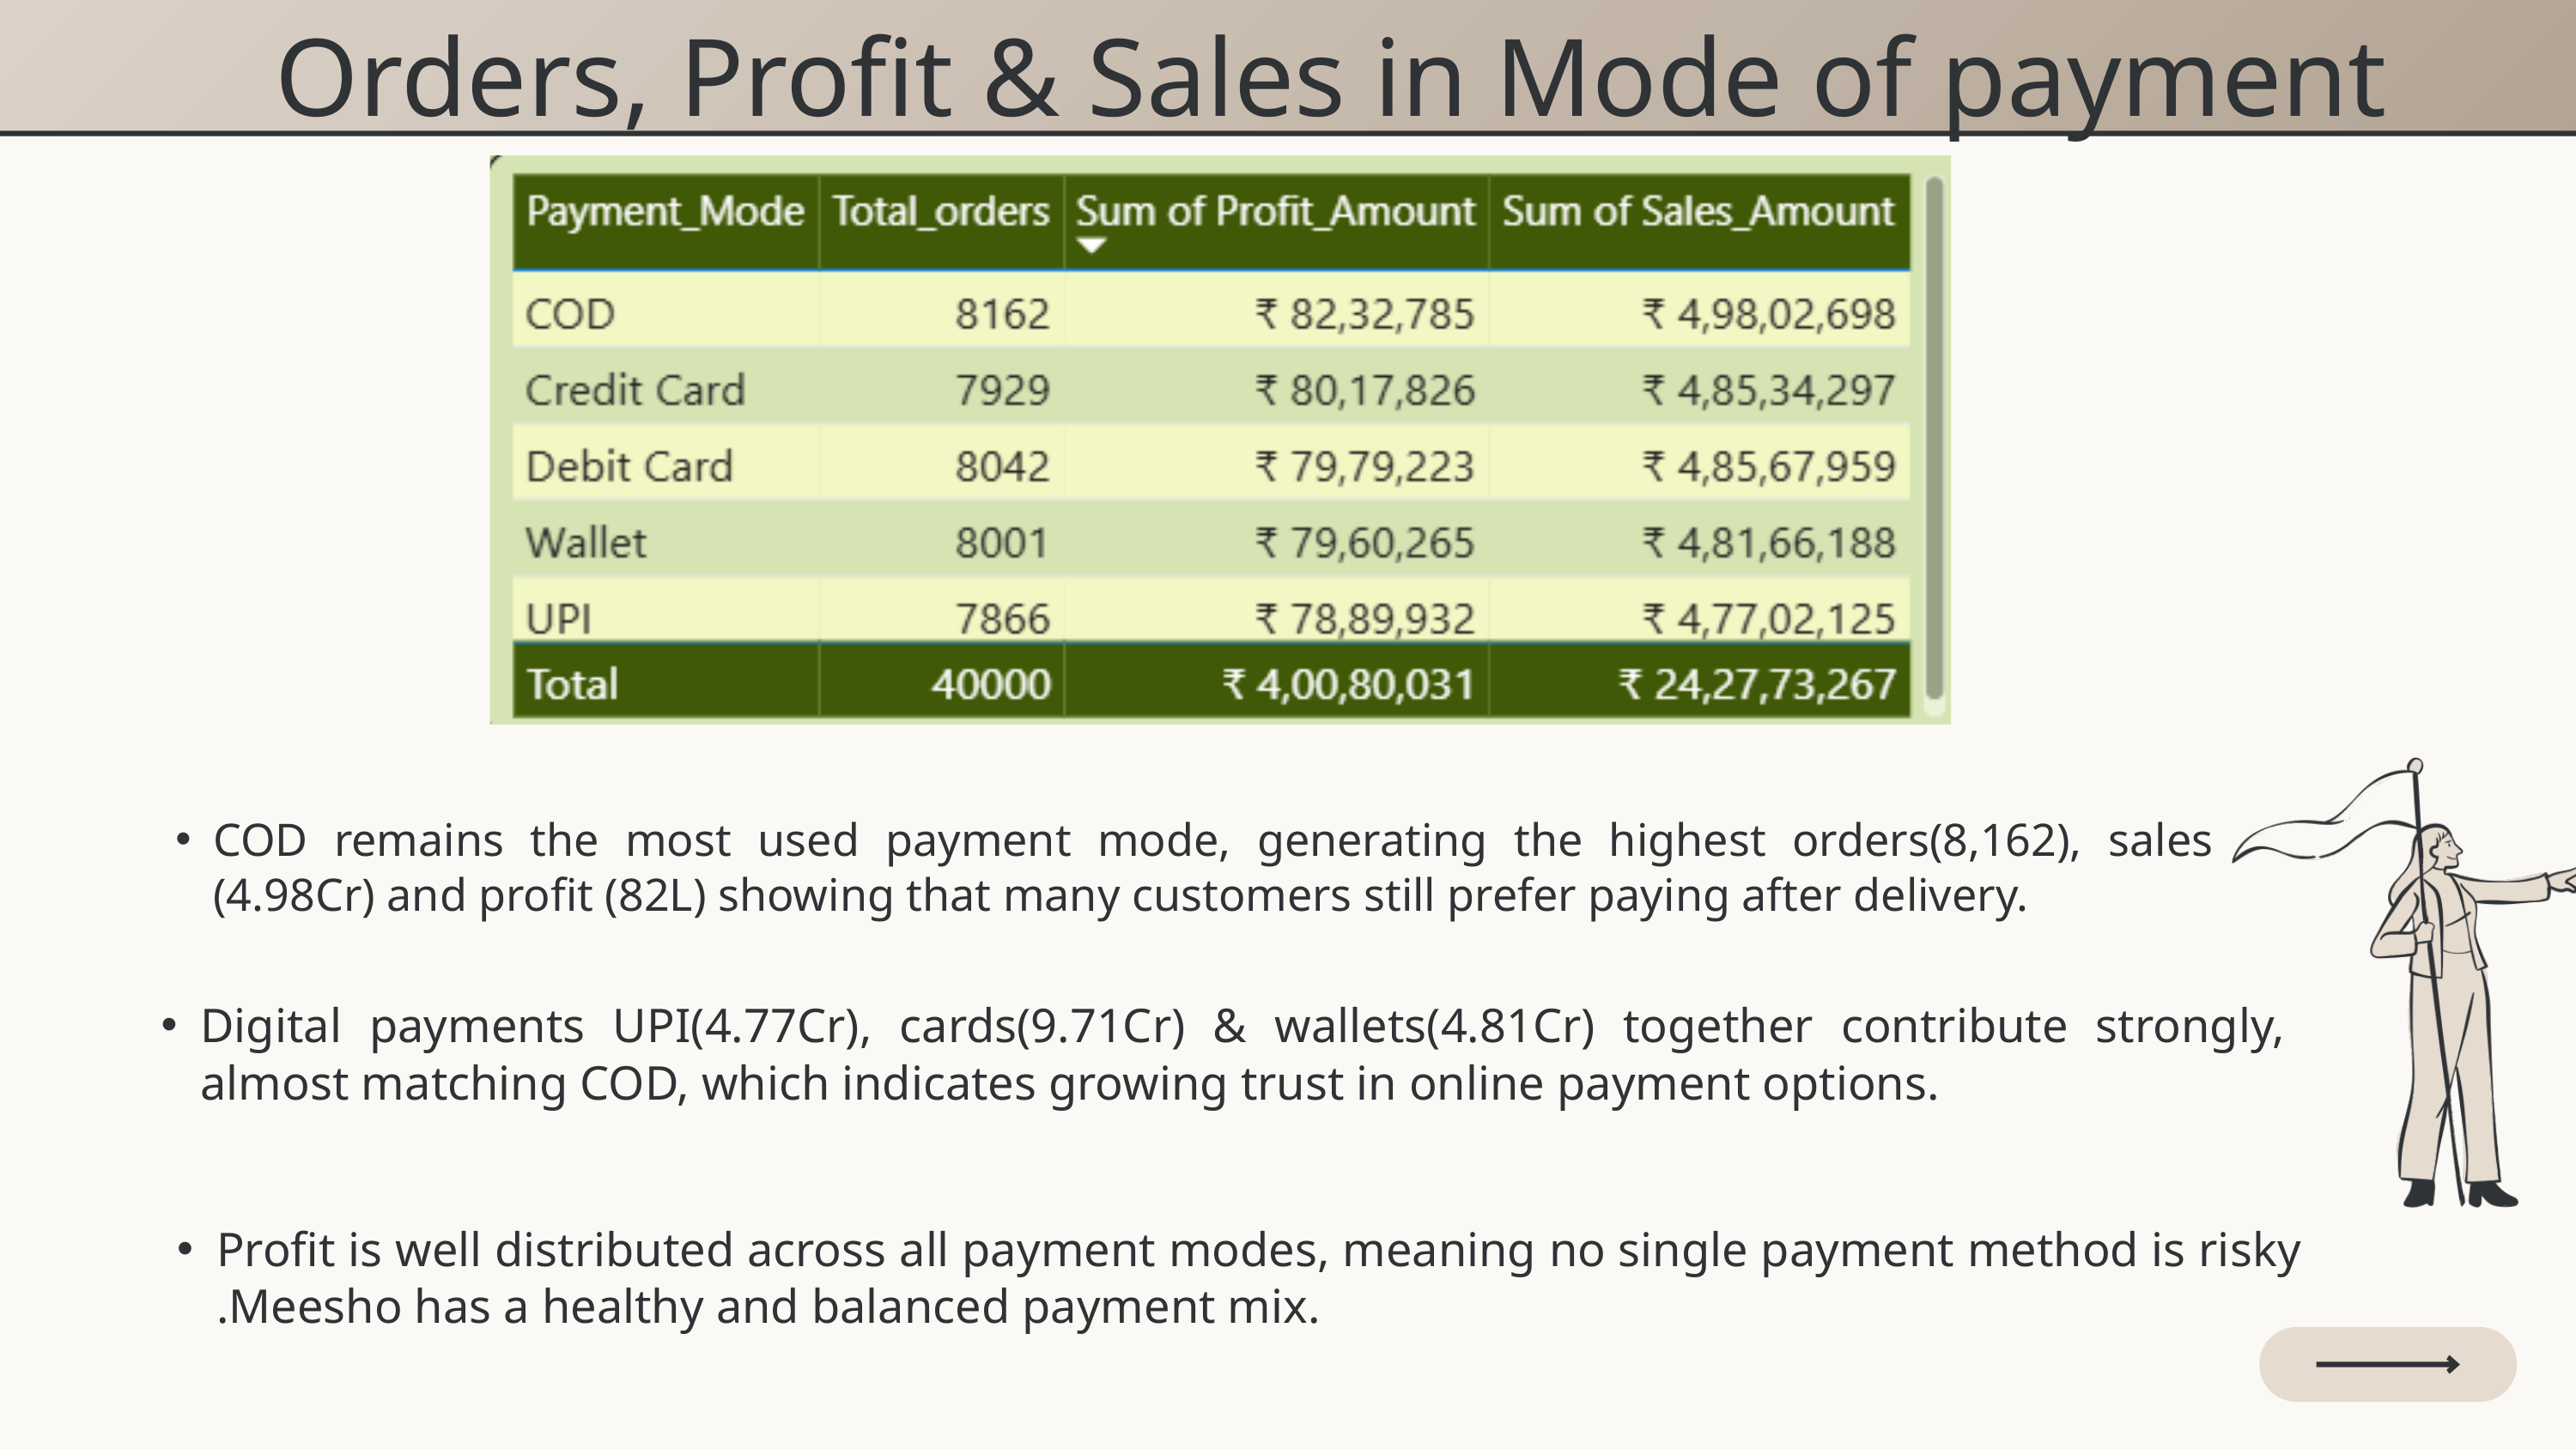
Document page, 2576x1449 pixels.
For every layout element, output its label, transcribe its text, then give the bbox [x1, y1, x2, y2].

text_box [0, 0, 2576, 134]
text_box Profit is well distributed across all payment modes, meaning no single payment method is risky .Meesho has a healthy and balanced payment mix. [137, 1218, 2304, 1333]
text_box Digital payments UPI(4.77Cr), cards(9.71Cr) & wallets(4.81Cr) together contribute strongly, almost matching COD, which indicates growing trust in online payment options. [121, 994, 2288, 1109]
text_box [2258, 1326, 2518, 1403]
text_box [489, 155, 1952, 724]
text_box [2232, 757, 2576, 1210]
text_box COD remains the most used payment mode, generating the highest orders(8,162), sales (4.98Cr) and profit (82L) showing that many customers still prefer paying after delivery. [137, 809, 2215, 920]
